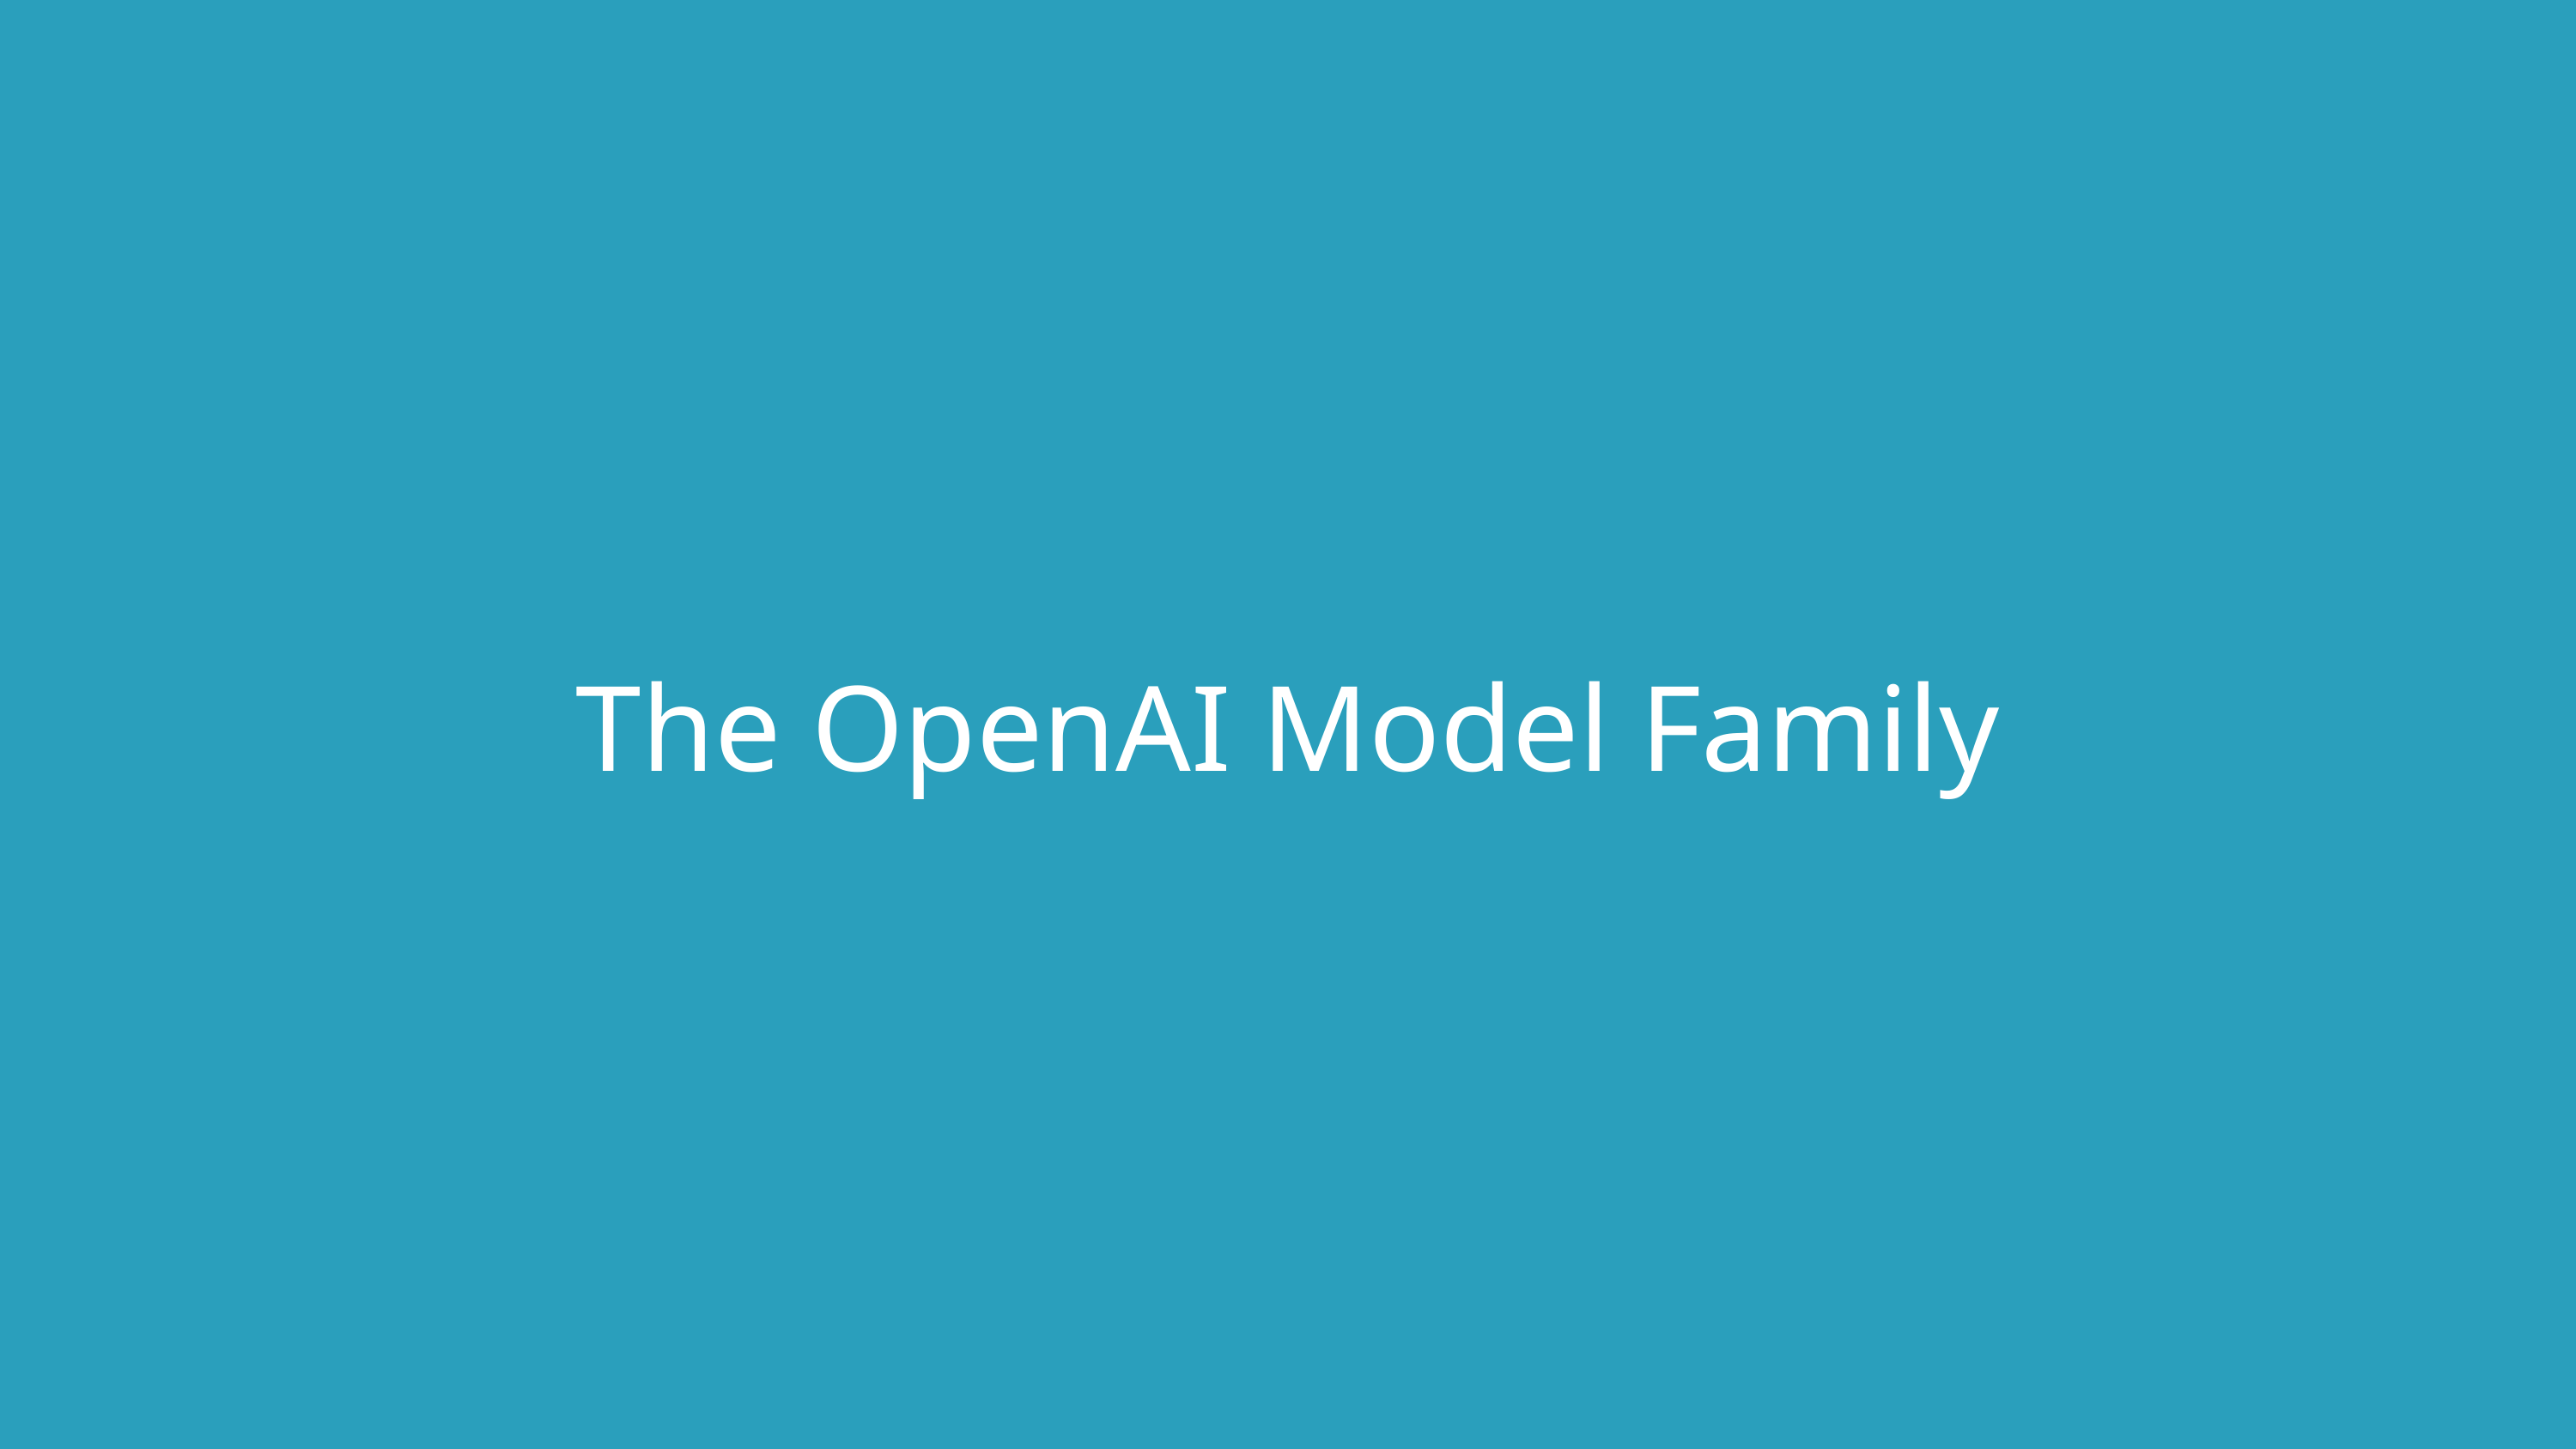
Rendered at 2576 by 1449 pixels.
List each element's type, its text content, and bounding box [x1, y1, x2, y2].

title The OpenAI Model Family [449, 246, 2127, 1203]
